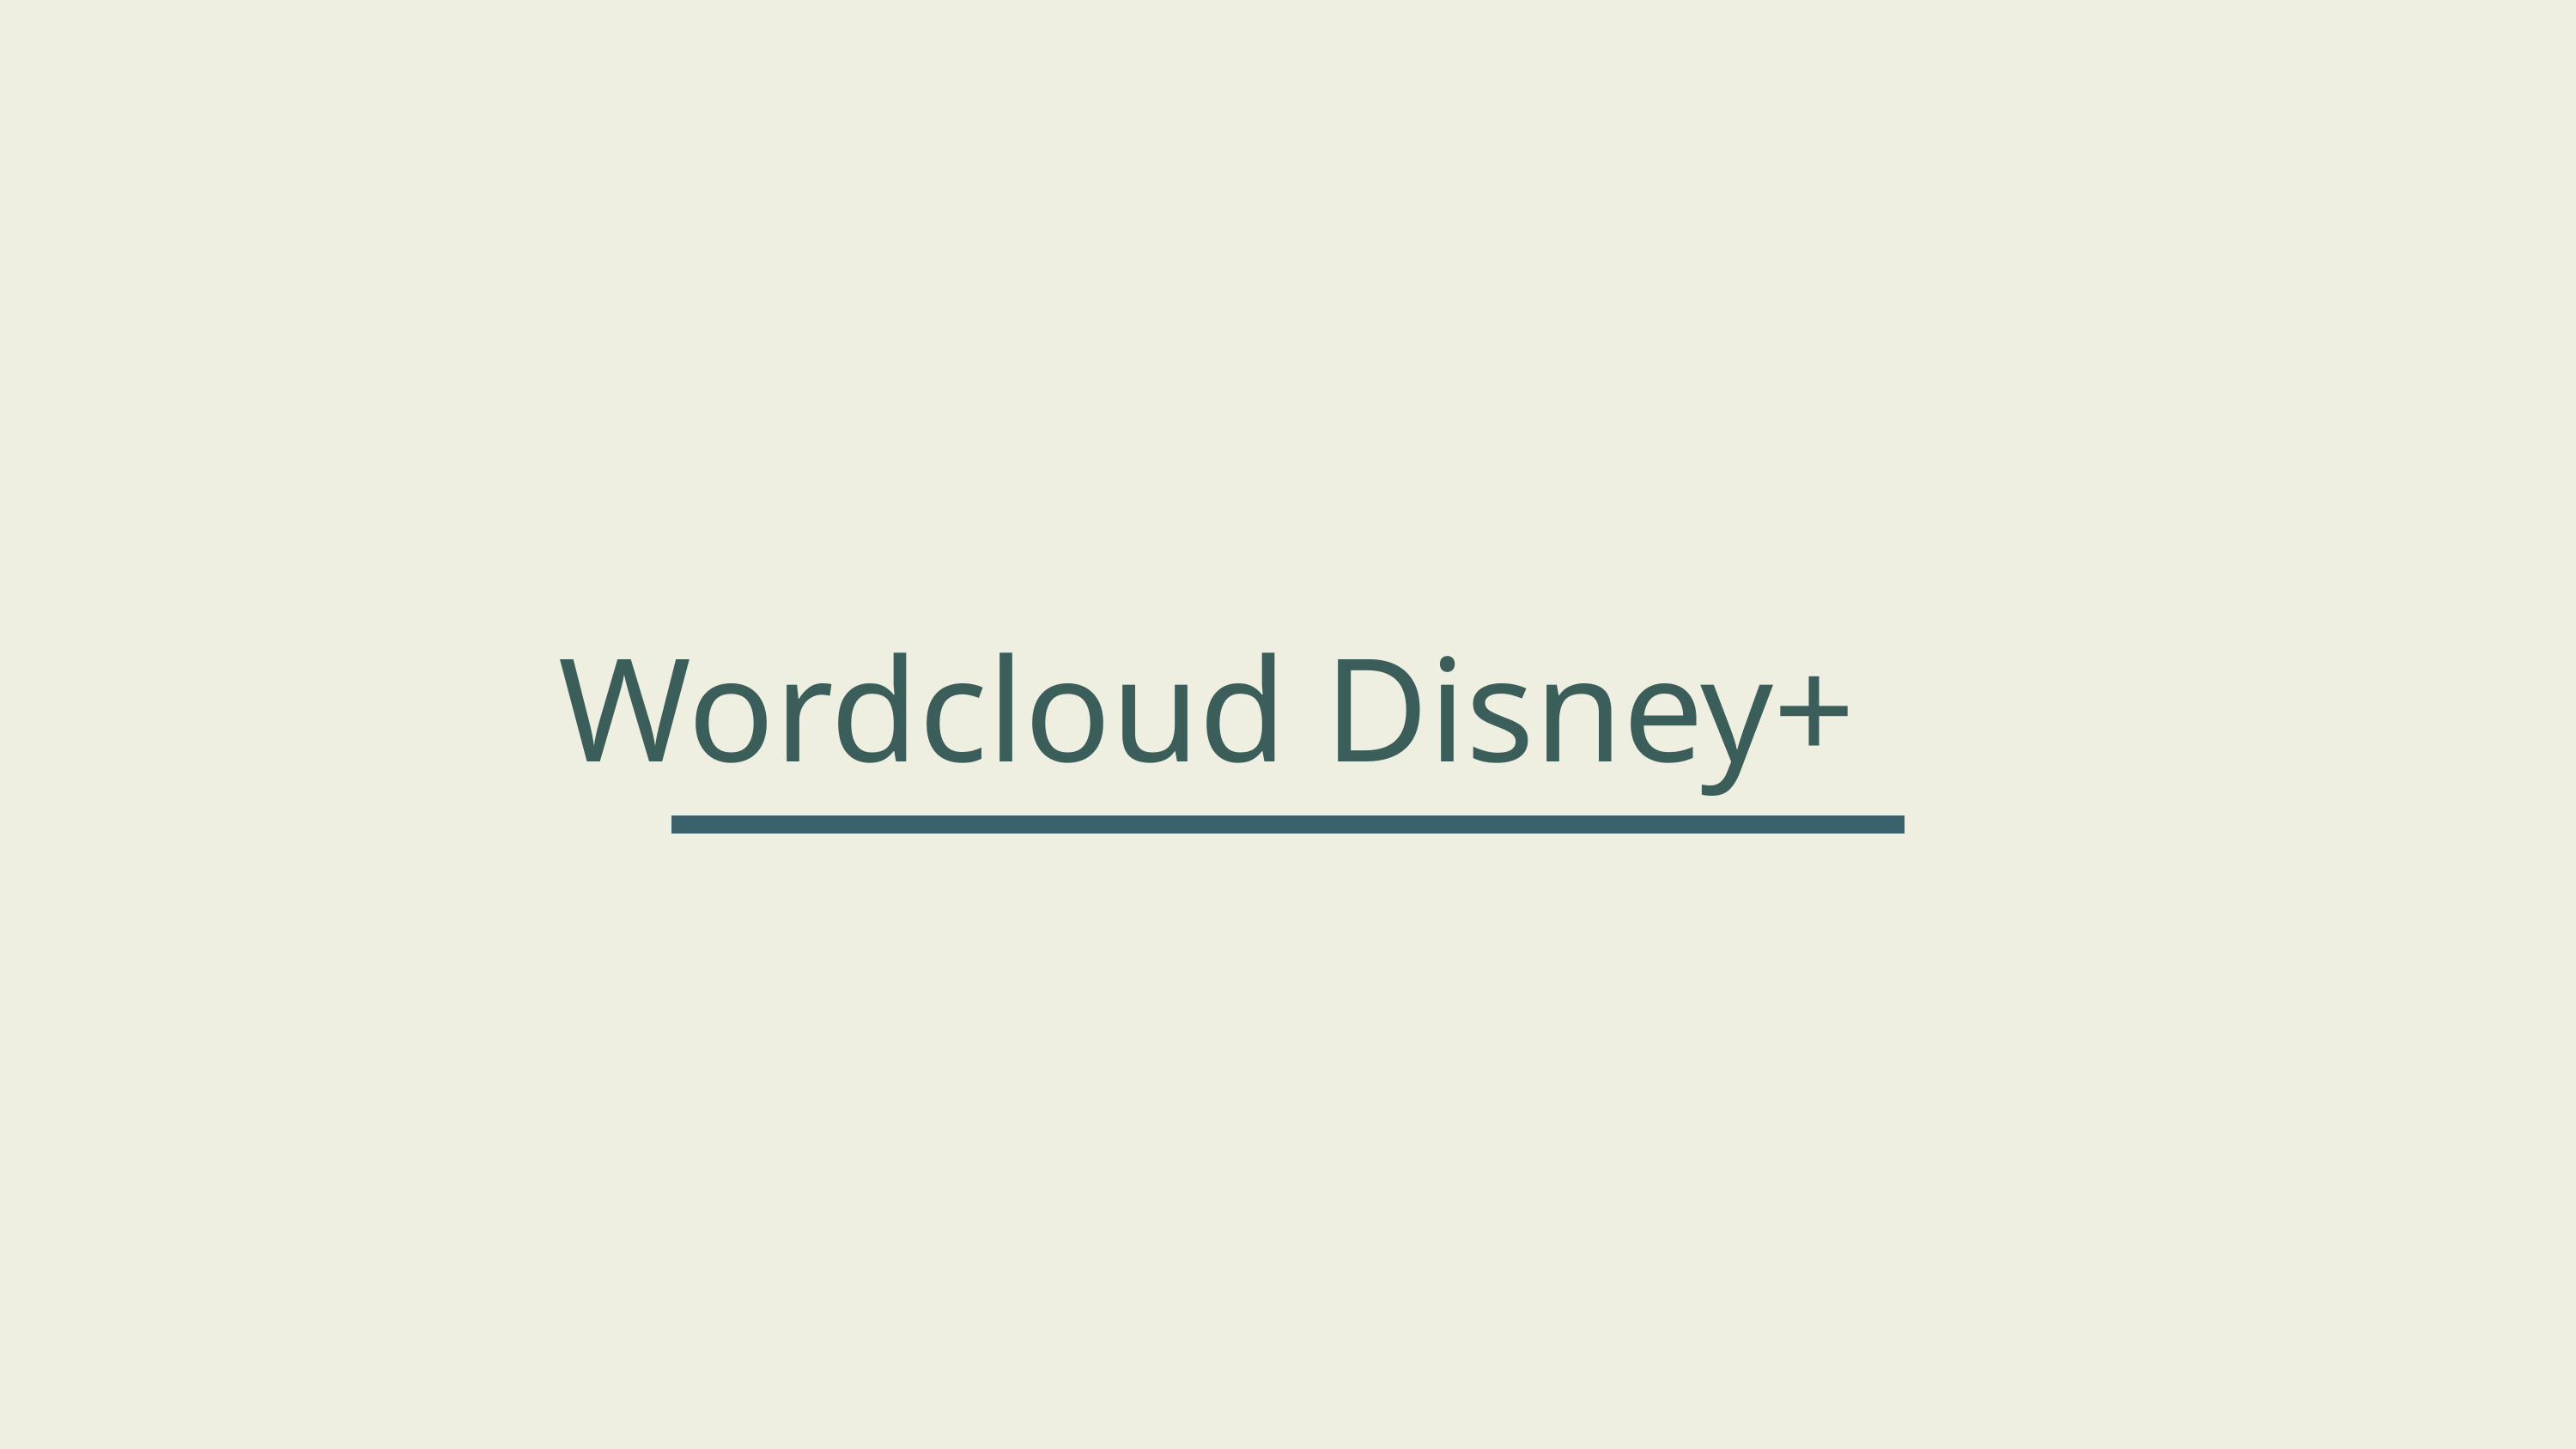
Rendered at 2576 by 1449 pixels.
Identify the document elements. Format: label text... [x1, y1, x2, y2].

text_box Wordcloud Disney+ [557, 600, 2018, 791]
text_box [671, 815, 1905, 834]
